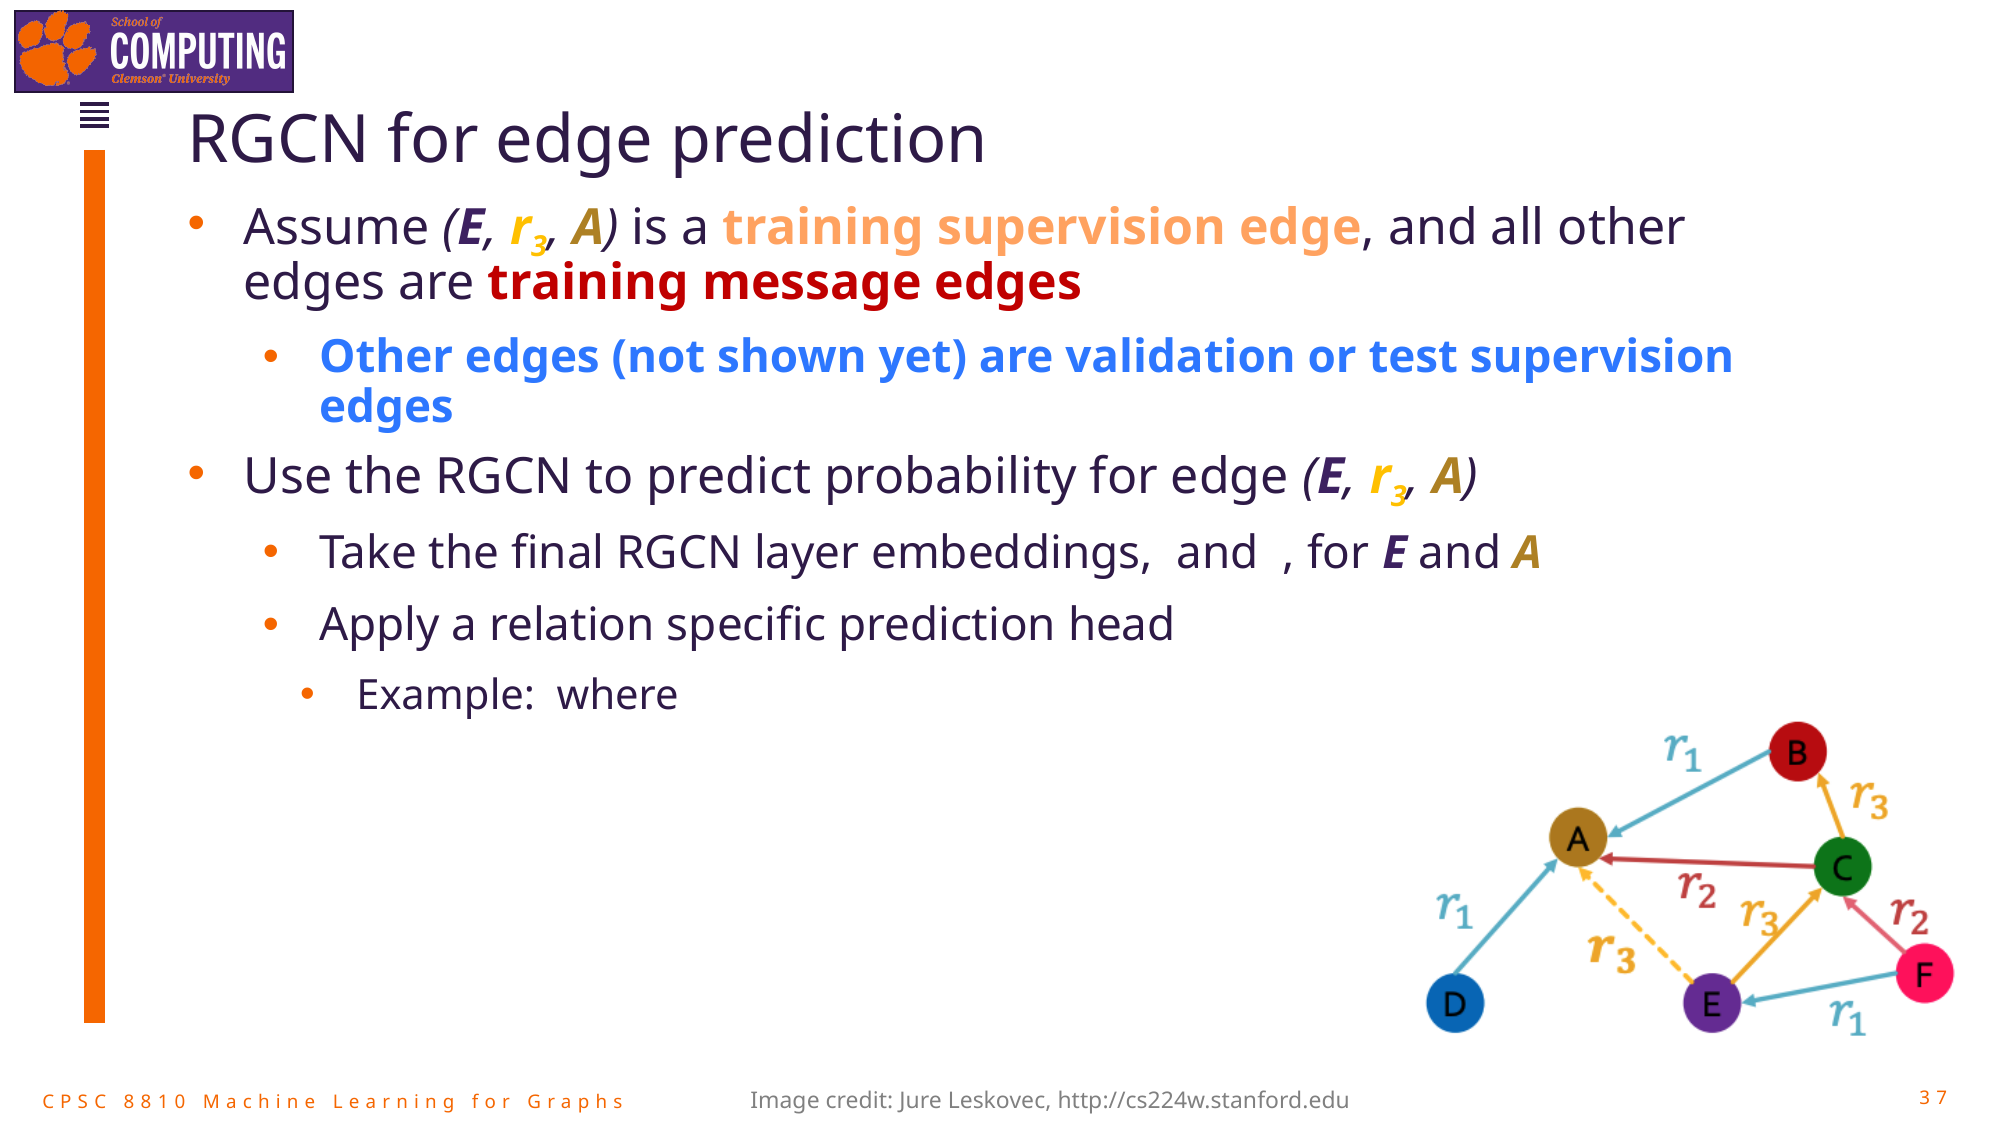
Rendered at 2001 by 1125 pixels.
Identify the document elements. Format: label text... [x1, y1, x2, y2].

picture [18, 10, 285, 86]
title RGCN for edge prediction [187, 104, 1913, 178]
text_box Image credit: Jure Leskovec, http://cs224w.stanford.edu [735, 1078, 1366, 1121]
picture [1413, 715, 1970, 1047]
